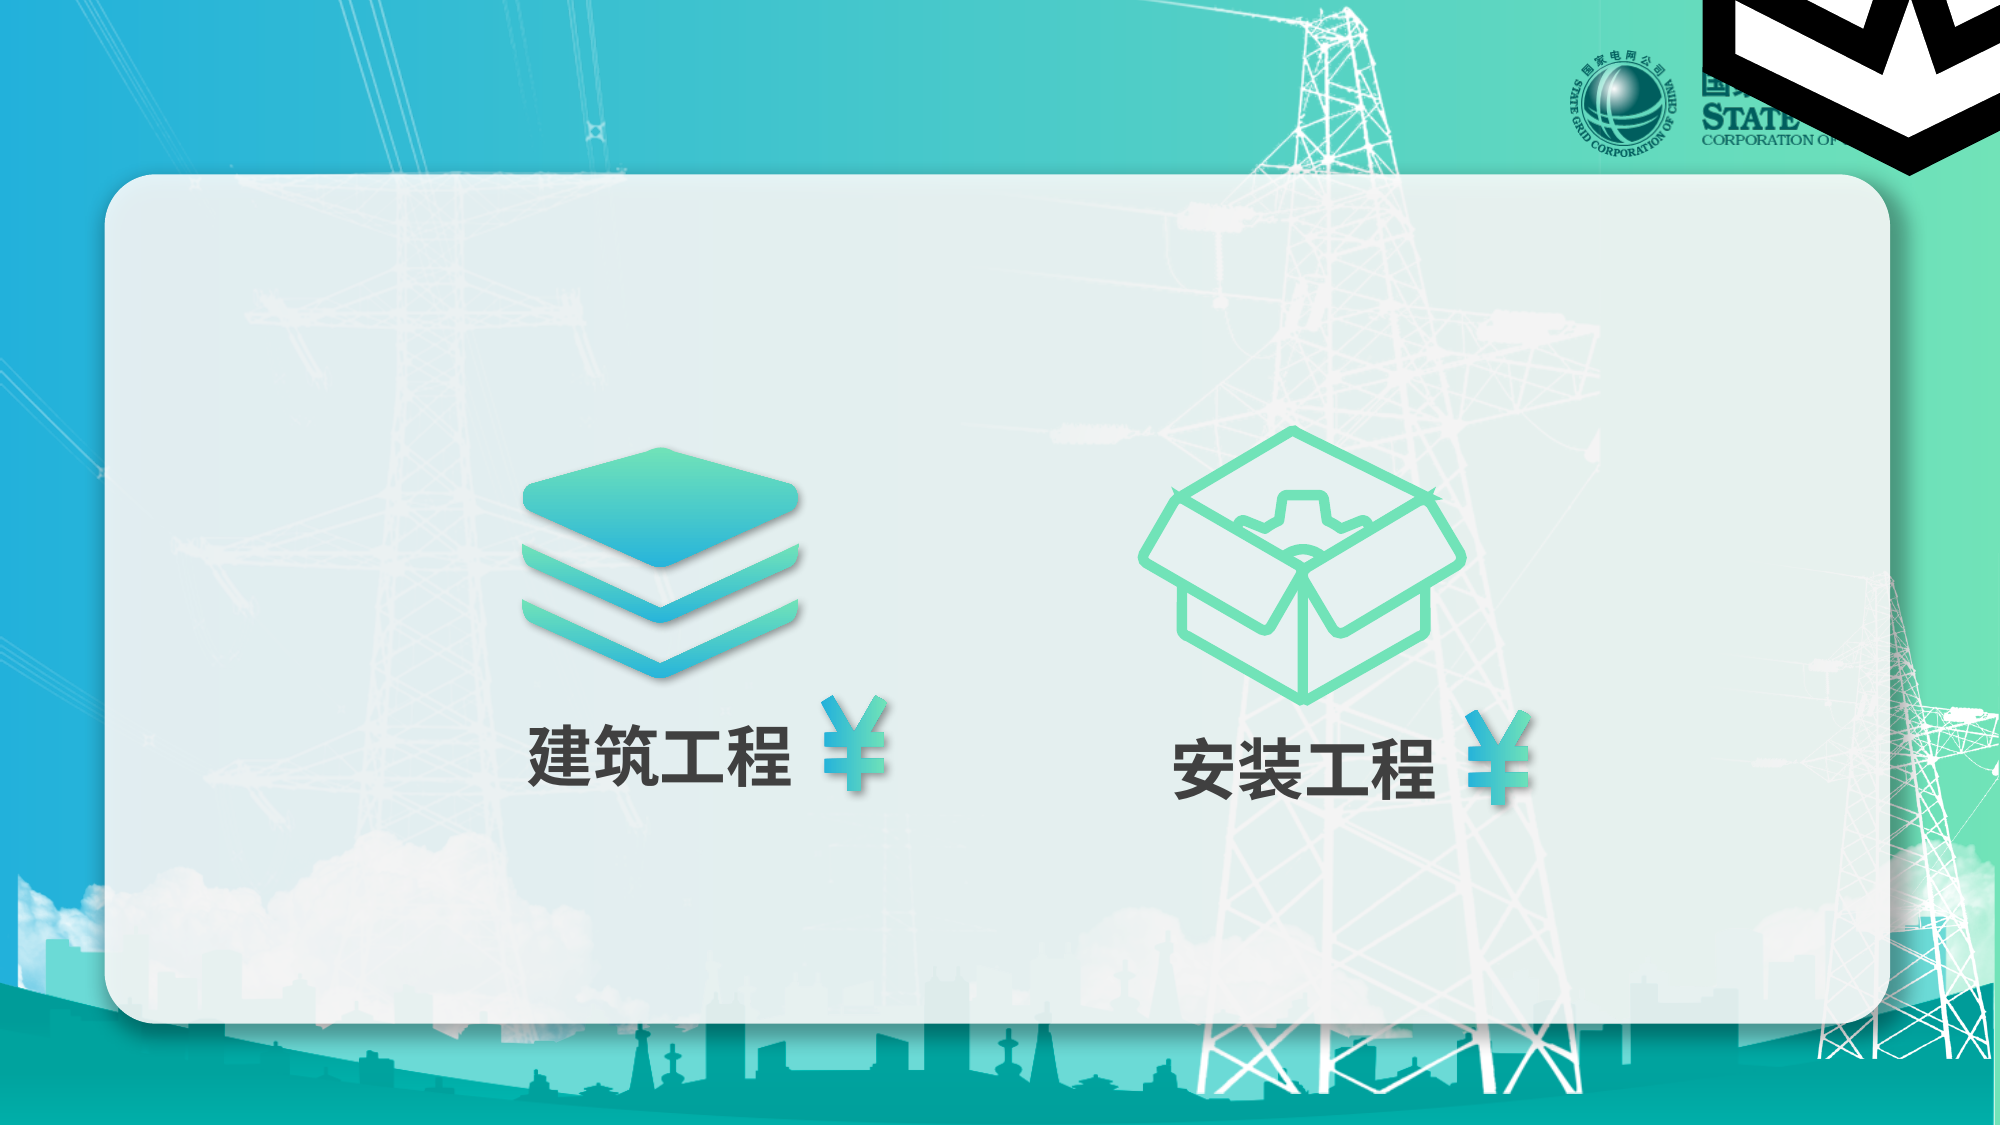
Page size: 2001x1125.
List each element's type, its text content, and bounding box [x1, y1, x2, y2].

text_box [522, 447, 798, 567]
text_box 建筑工程 [511, 707, 809, 802]
text_box [521, 598, 799, 678]
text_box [1656, 0, 2000, 177]
text_box [521, 543, 799, 623]
text_box [1184, 429, 1424, 499]
text_box [1282, 495, 1324, 499]
text_box [1463, 708, 1533, 807]
text_box [819, 694, 889, 793]
picture [0, 0, 1999, 1125]
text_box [1148, 499, 1457, 700]
text_box 安装工程 [1155, 720, 1453, 815]
